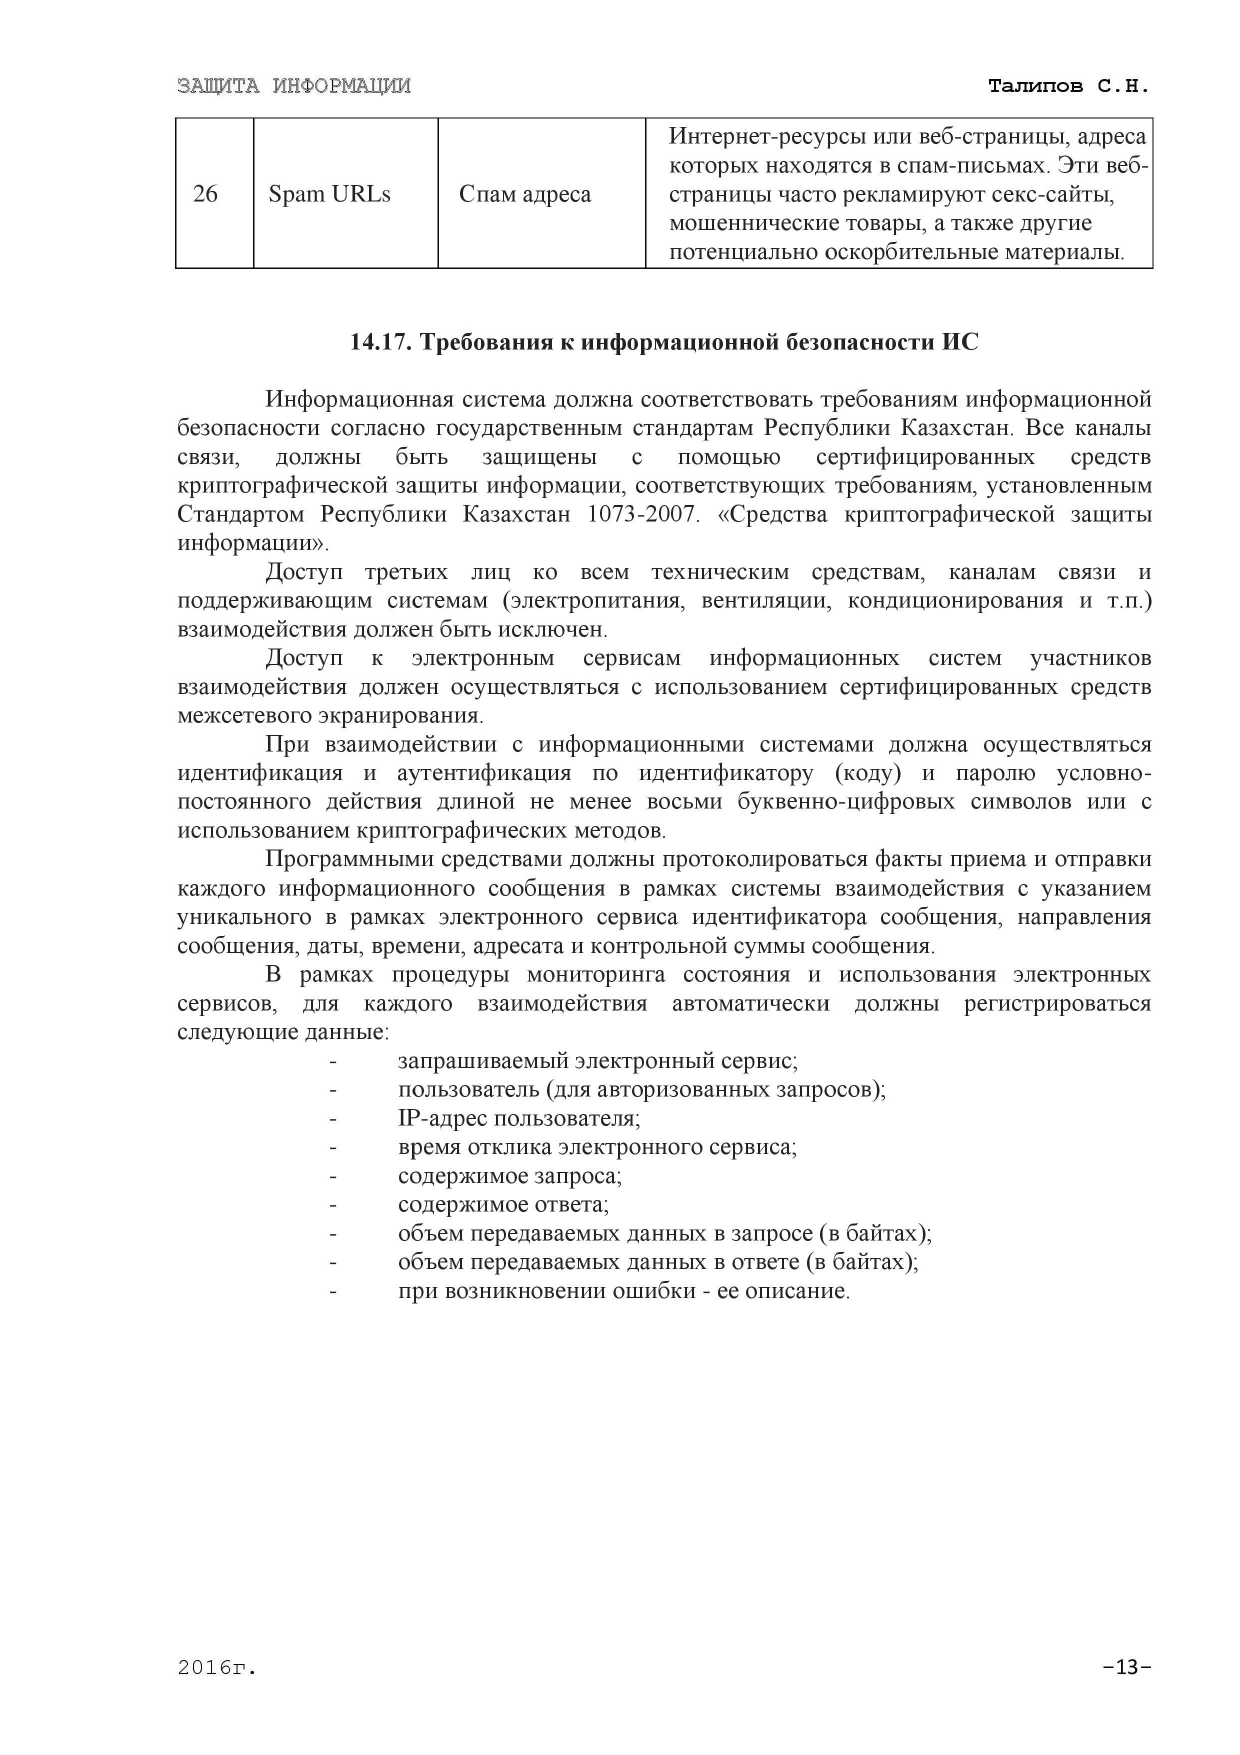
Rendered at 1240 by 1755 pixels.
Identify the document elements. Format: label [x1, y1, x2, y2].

text_box [0, 0, 1240, 1754]
